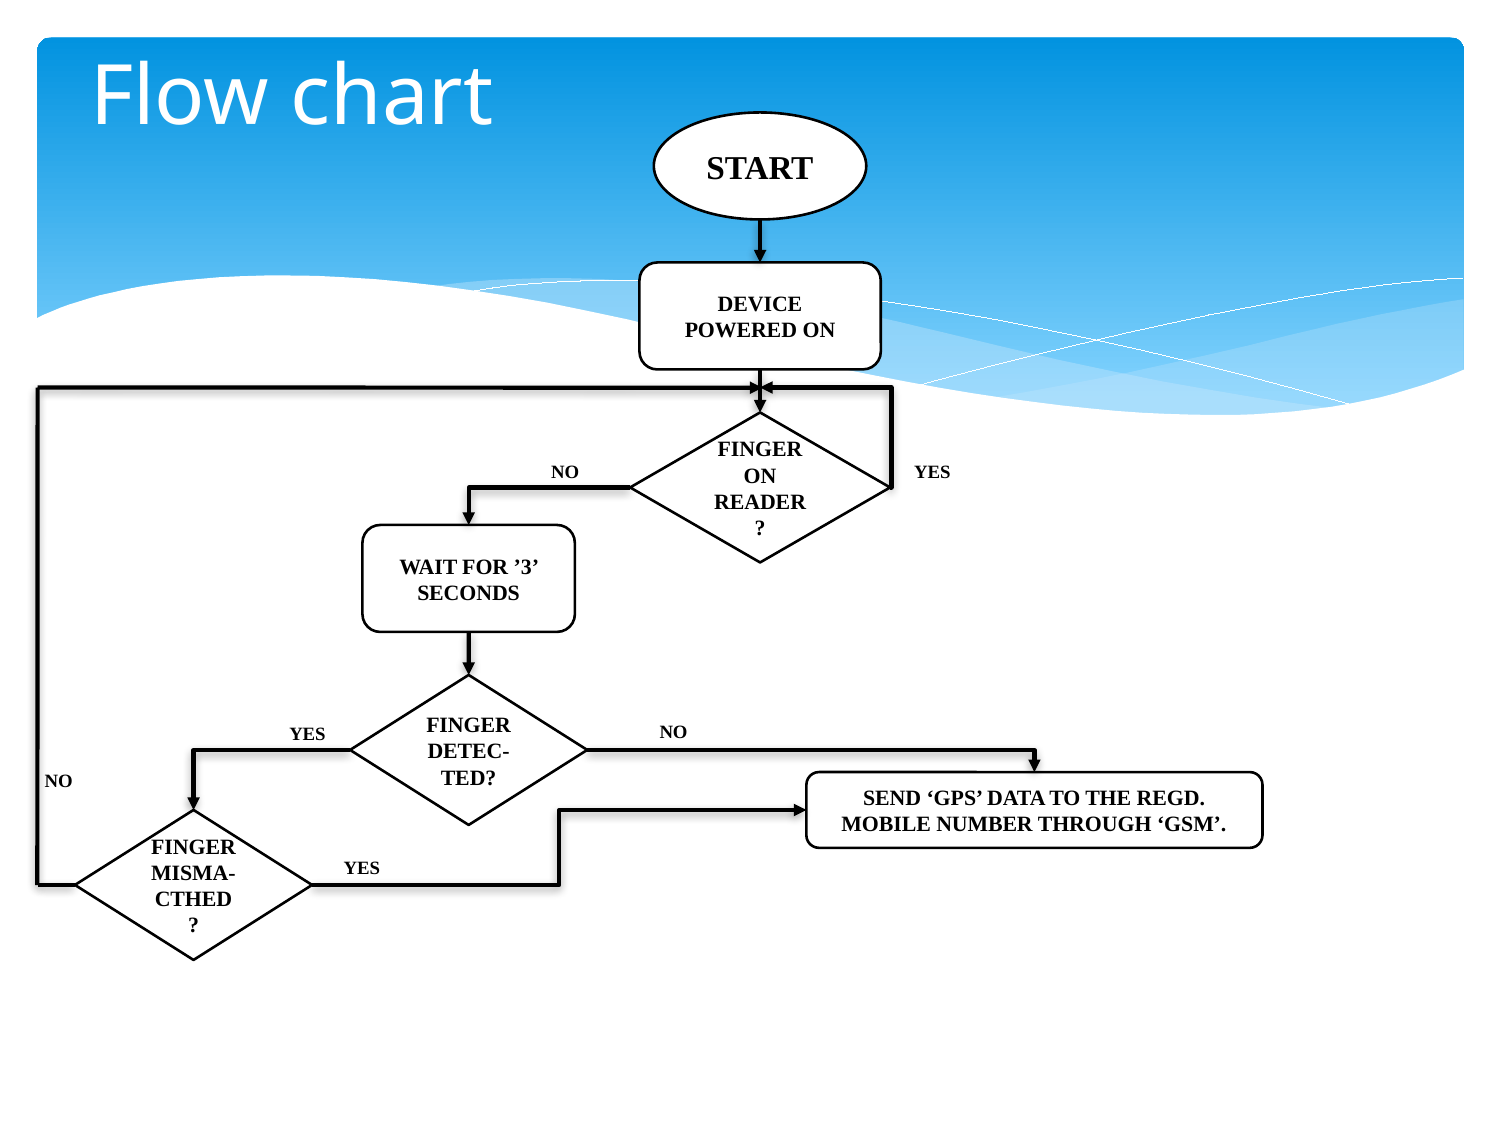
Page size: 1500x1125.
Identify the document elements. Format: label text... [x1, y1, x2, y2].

text_box NO [522, 454, 608, 485]
title Flow chart [74, 37, 863, 145]
text_box WAIT FOR ’3’ SECONDS [361, 523, 577, 634]
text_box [468, 487, 631, 526]
text_box FINGER MISMA-CTHED ? [76, 813, 307, 962]
text_box FINGER ON READER? [631, 415, 875, 564]
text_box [587, 749, 1035, 773]
text_box YES [265, 716, 351, 748]
text_box SEND ‘GPS’ DATA TO THE REGD. MOBILE NUMBER THROUGH ‘GSM’. [805, 770, 1264, 850]
text_box START [652, 111, 868, 221]
text_box DEVICE POWERED ON [638, 261, 883, 371]
text_box NO [631, 714, 717, 747]
text_box YES [897, 454, 975, 488]
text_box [311, 809, 807, 886]
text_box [193, 749, 351, 811]
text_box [759, 387, 891, 488]
text_box NO [16, 763, 101, 797]
text_box FINGER DETEC-TED? [352, 677, 586, 807]
